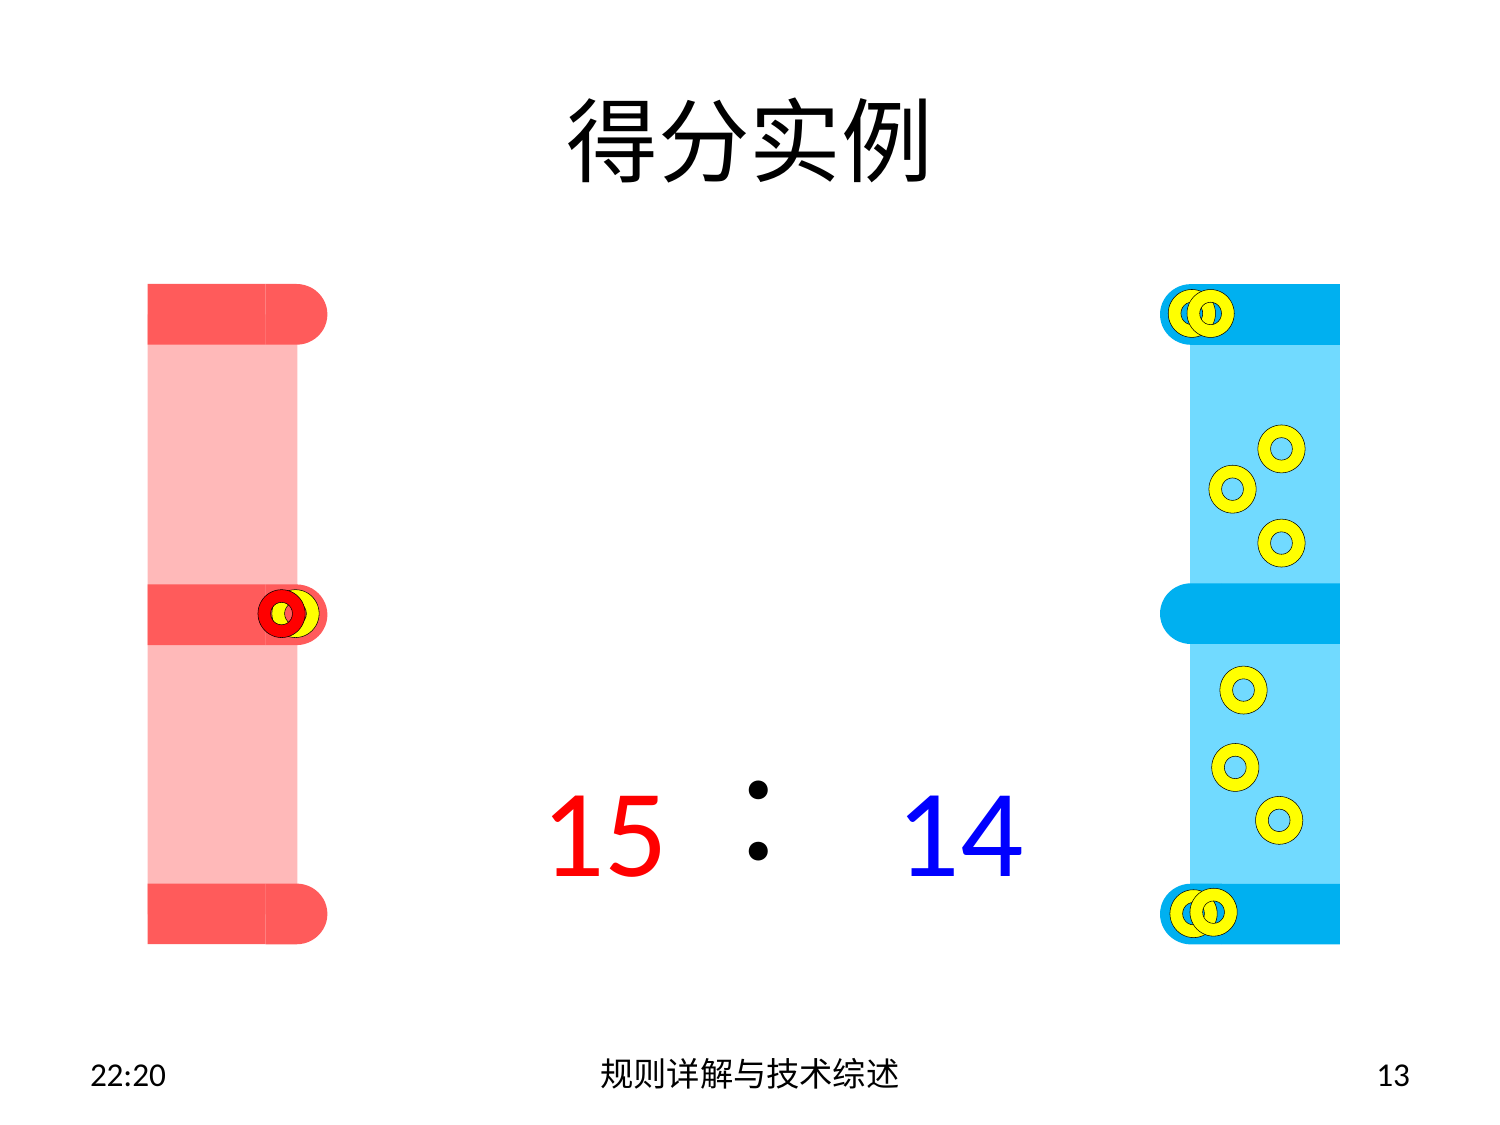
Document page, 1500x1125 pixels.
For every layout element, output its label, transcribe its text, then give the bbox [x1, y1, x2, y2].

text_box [147, 283, 328, 945]
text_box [1159, 283, 1341, 945]
slide_number 13 [1074, 1042, 1425, 1103]
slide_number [75, 1042, 425, 1103]
footer 规则详解与技术综述 [512, 1042, 988, 1103]
title 得分实例 [75, 45, 1425, 233]
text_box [525, 727, 1040, 911]
